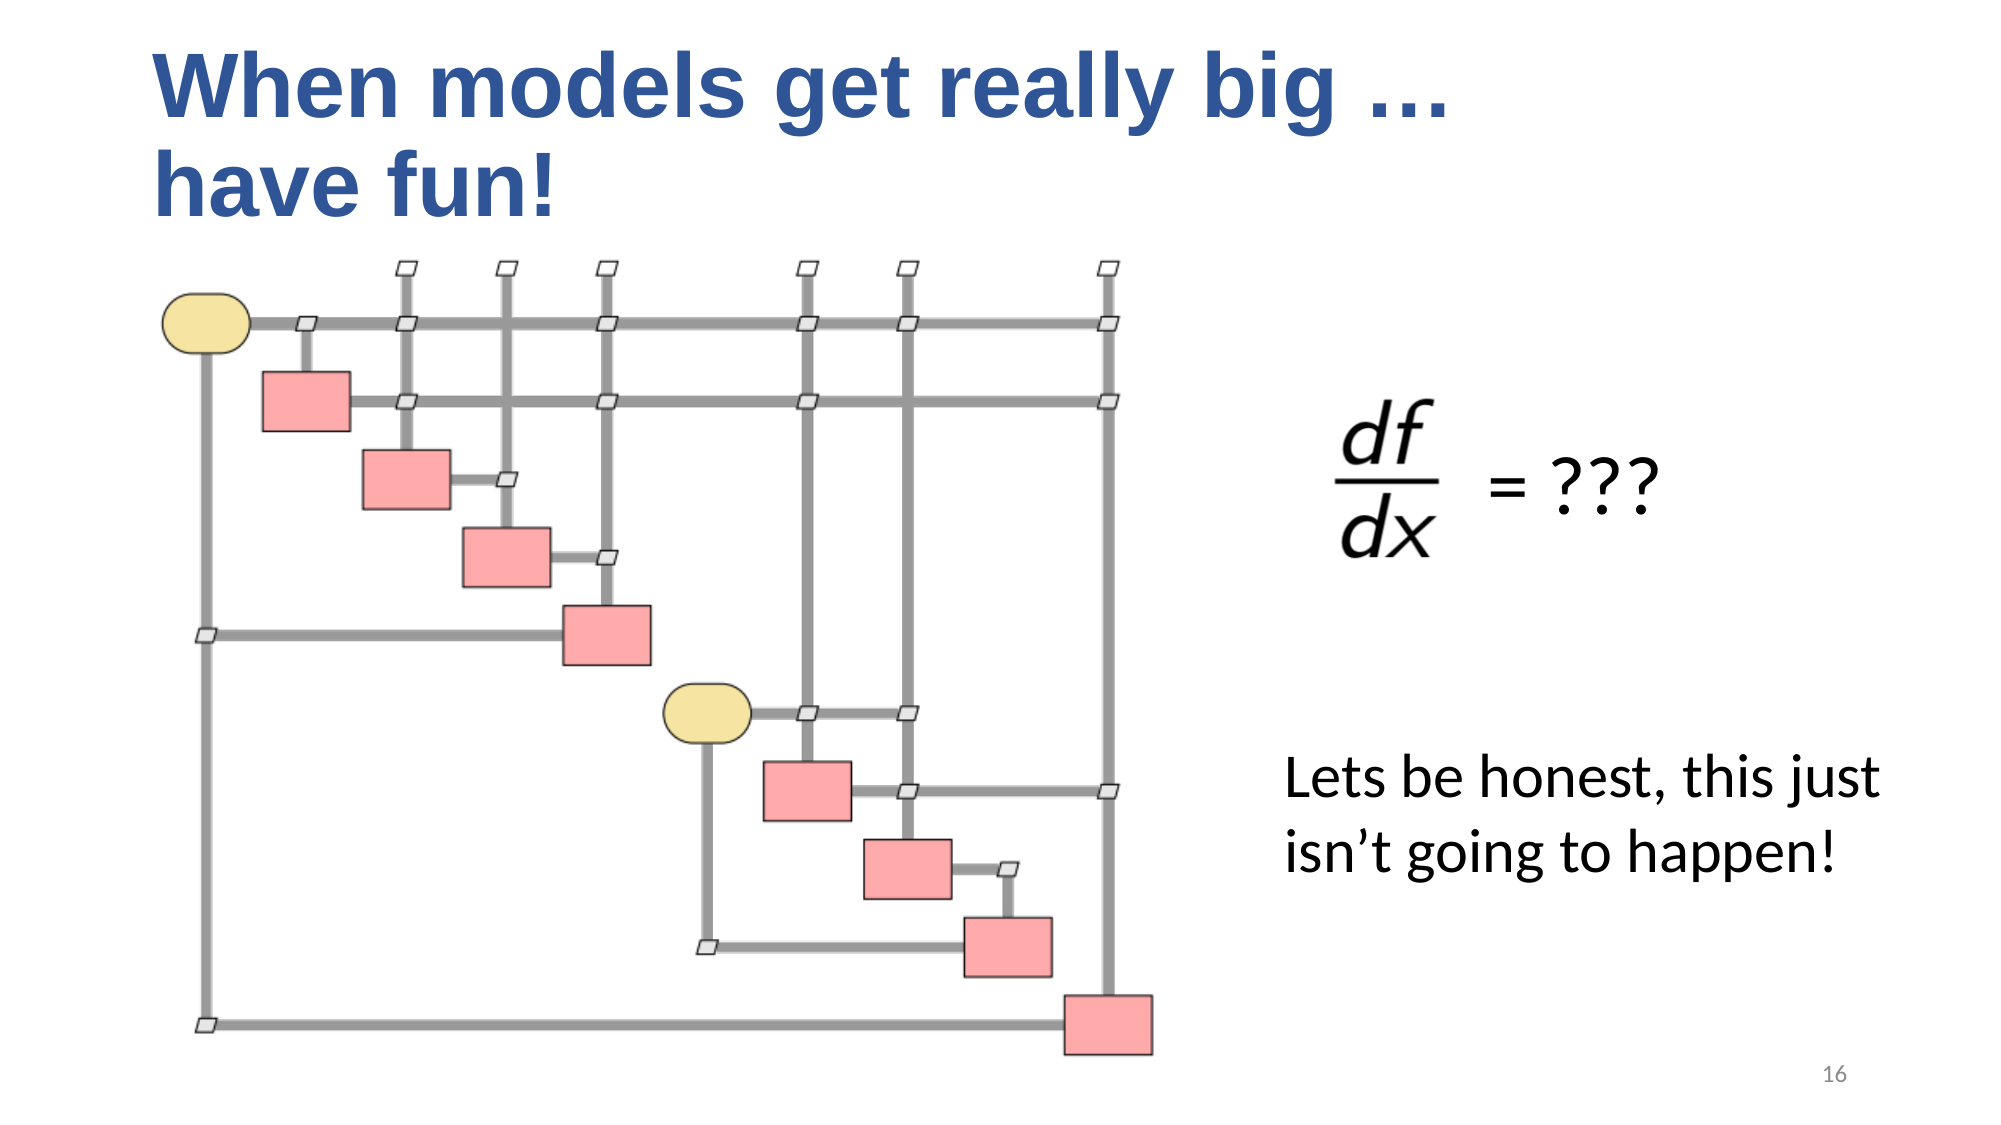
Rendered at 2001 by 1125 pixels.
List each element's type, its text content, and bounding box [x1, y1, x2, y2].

text_box Lets be honest, this just isn’t going to happen! [1269, 727, 1912, 892]
title When models get really big … have fun! [137, 22, 1863, 252]
slide_number 16 [1412, 1042, 1863, 1103]
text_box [1324, 385, 1680, 578]
picture [145, 244, 1179, 1070]
